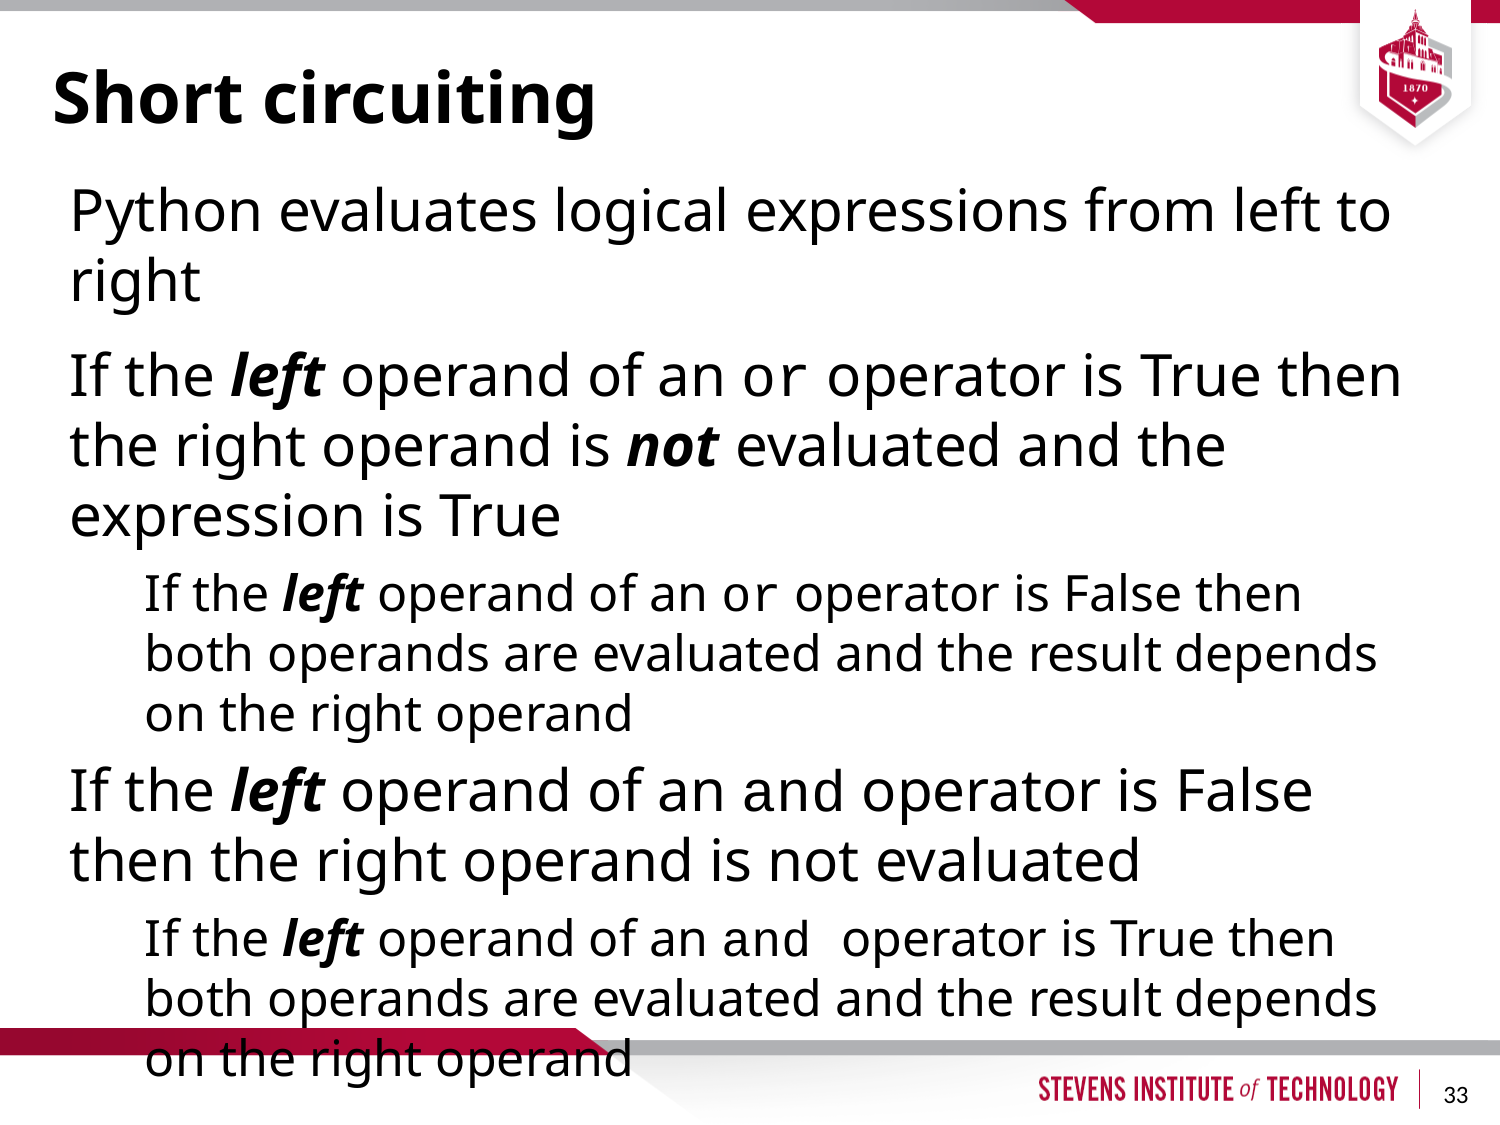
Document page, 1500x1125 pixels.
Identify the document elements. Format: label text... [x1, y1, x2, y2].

picture [0, 1028, 1500, 1125]
slide_number 33 [1428, 1071, 1490, 1108]
list Python evaluates logical expressions from left to right If the left operand of an or operator is True then the right operand is not evaluated and the expression is True If the left operand of an or operator is False then both operands are evaluated and the result depends on the right operand If the left operand of an and operator is False then the right operand is not evaluated If the left operand of an and operator is True then both operands are evaluated and the result depends on the right operand [55, 166, 1436, 907]
title Short circuiting [37, 45, 1338, 150]
picture [0, 0, 1500, 160]
